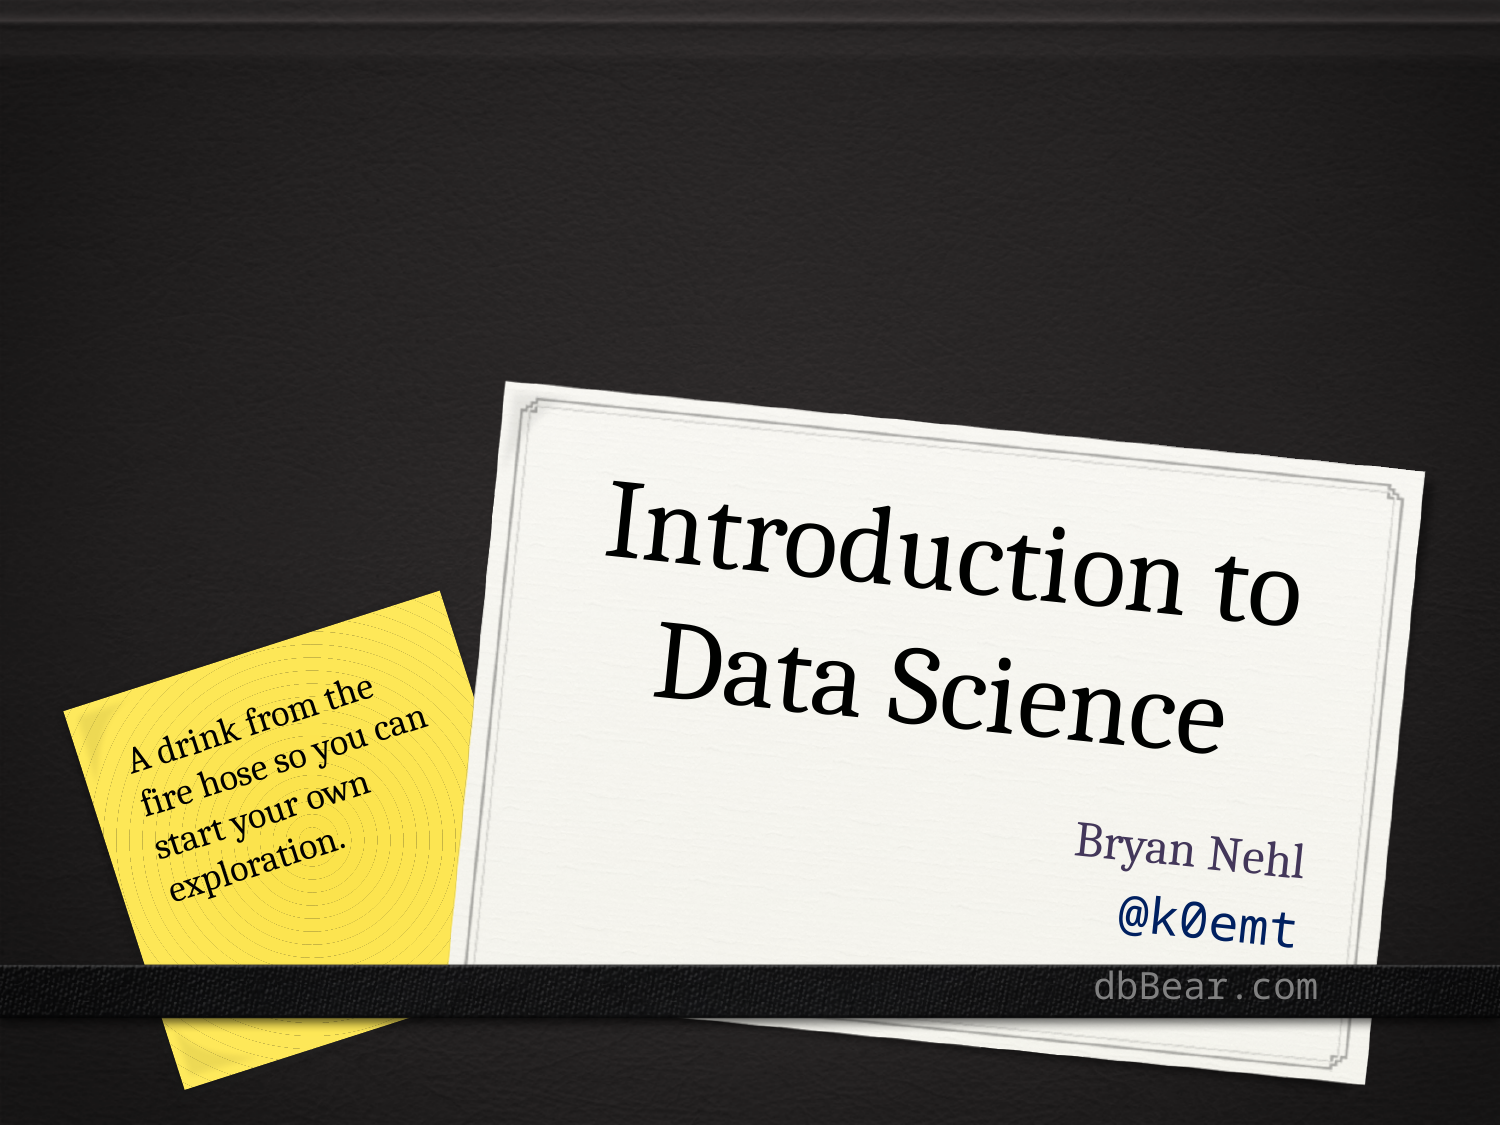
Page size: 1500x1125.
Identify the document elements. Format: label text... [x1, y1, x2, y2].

picture [69, 693, 143, 788]
subtitle Bryan Nehl @k0emt [518, 740, 1326, 970]
text_box dbBear.com [1078, 954, 1334, 1015]
title Introduction to Data Science [503, 425, 1394, 802]
text_box A drink from the fire hose so you can start your own exploration. [103, 630, 491, 922]
picture [0, 379, 1500, 1102]
